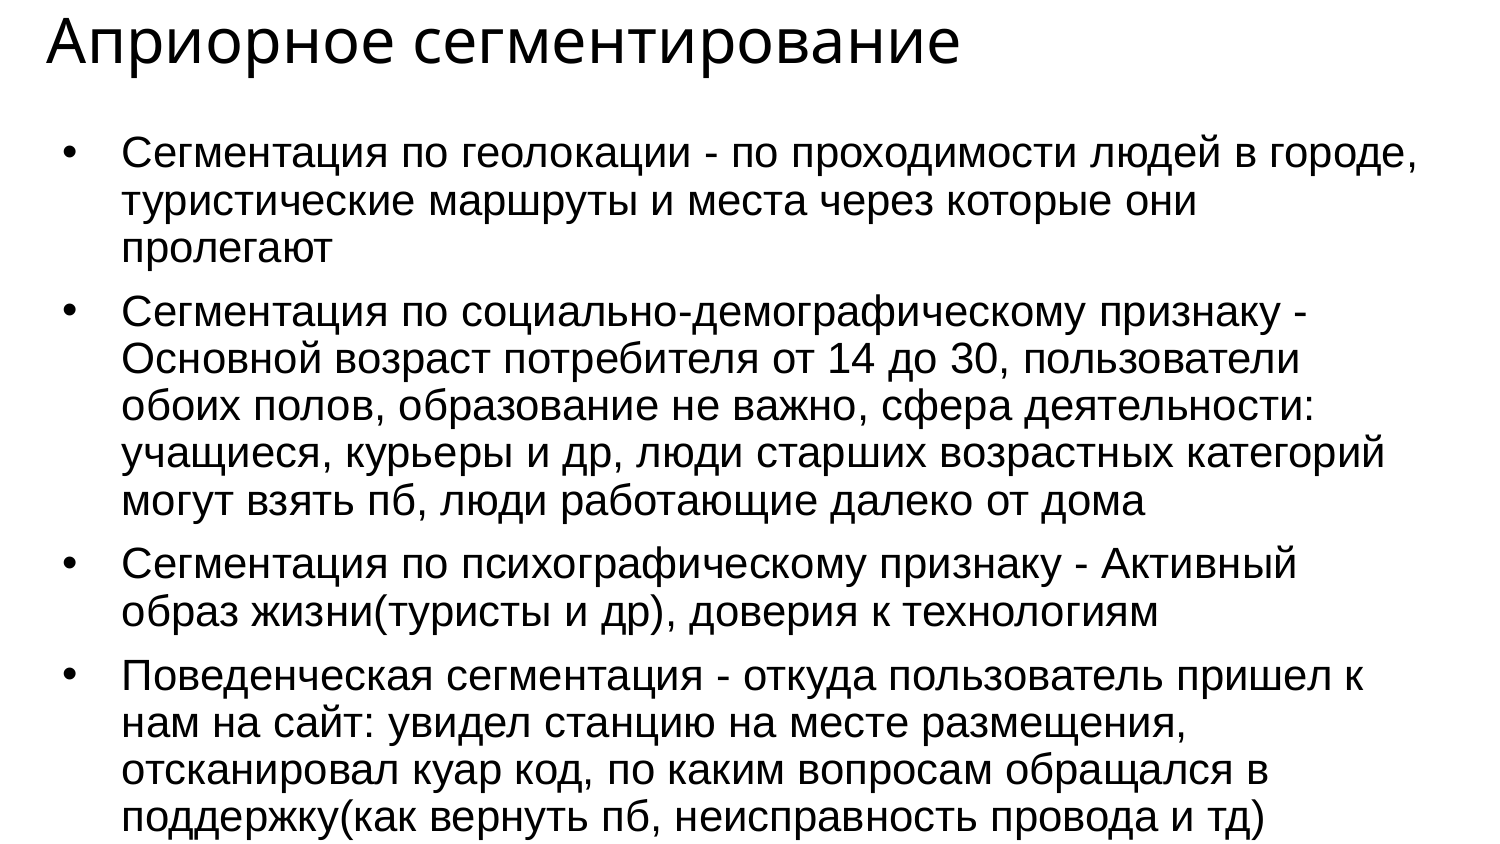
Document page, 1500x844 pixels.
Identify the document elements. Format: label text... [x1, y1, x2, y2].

list Сегментация по геолокации - по проходимости людей в городе, туристические маршруты и места через которые они пролегают Сегментация по социально-демографическому признаку - Основной возраст потребителя от 14 до 30, пользователи обоих полов, образование не важно, сфера деятельности: учащиеся, курьеры и др, люди старших возрастных категорий могут взять пб, люди работающие далеко от дома Сегментация по психографическому признаку - Активный образ жизни(туристы и др), доверия к технологиям Поведенческая сегментация - откуда пользователь пришел к нам на сайт: увидел станцию на месте размещения, отсканировал куар код, по каким вопросам обращался в поддержку(как вернуть пб, неисправность провода и тд) [35, 65, 1434, 655]
title Априорное сегментирование [35, 32, 1434, 65]
